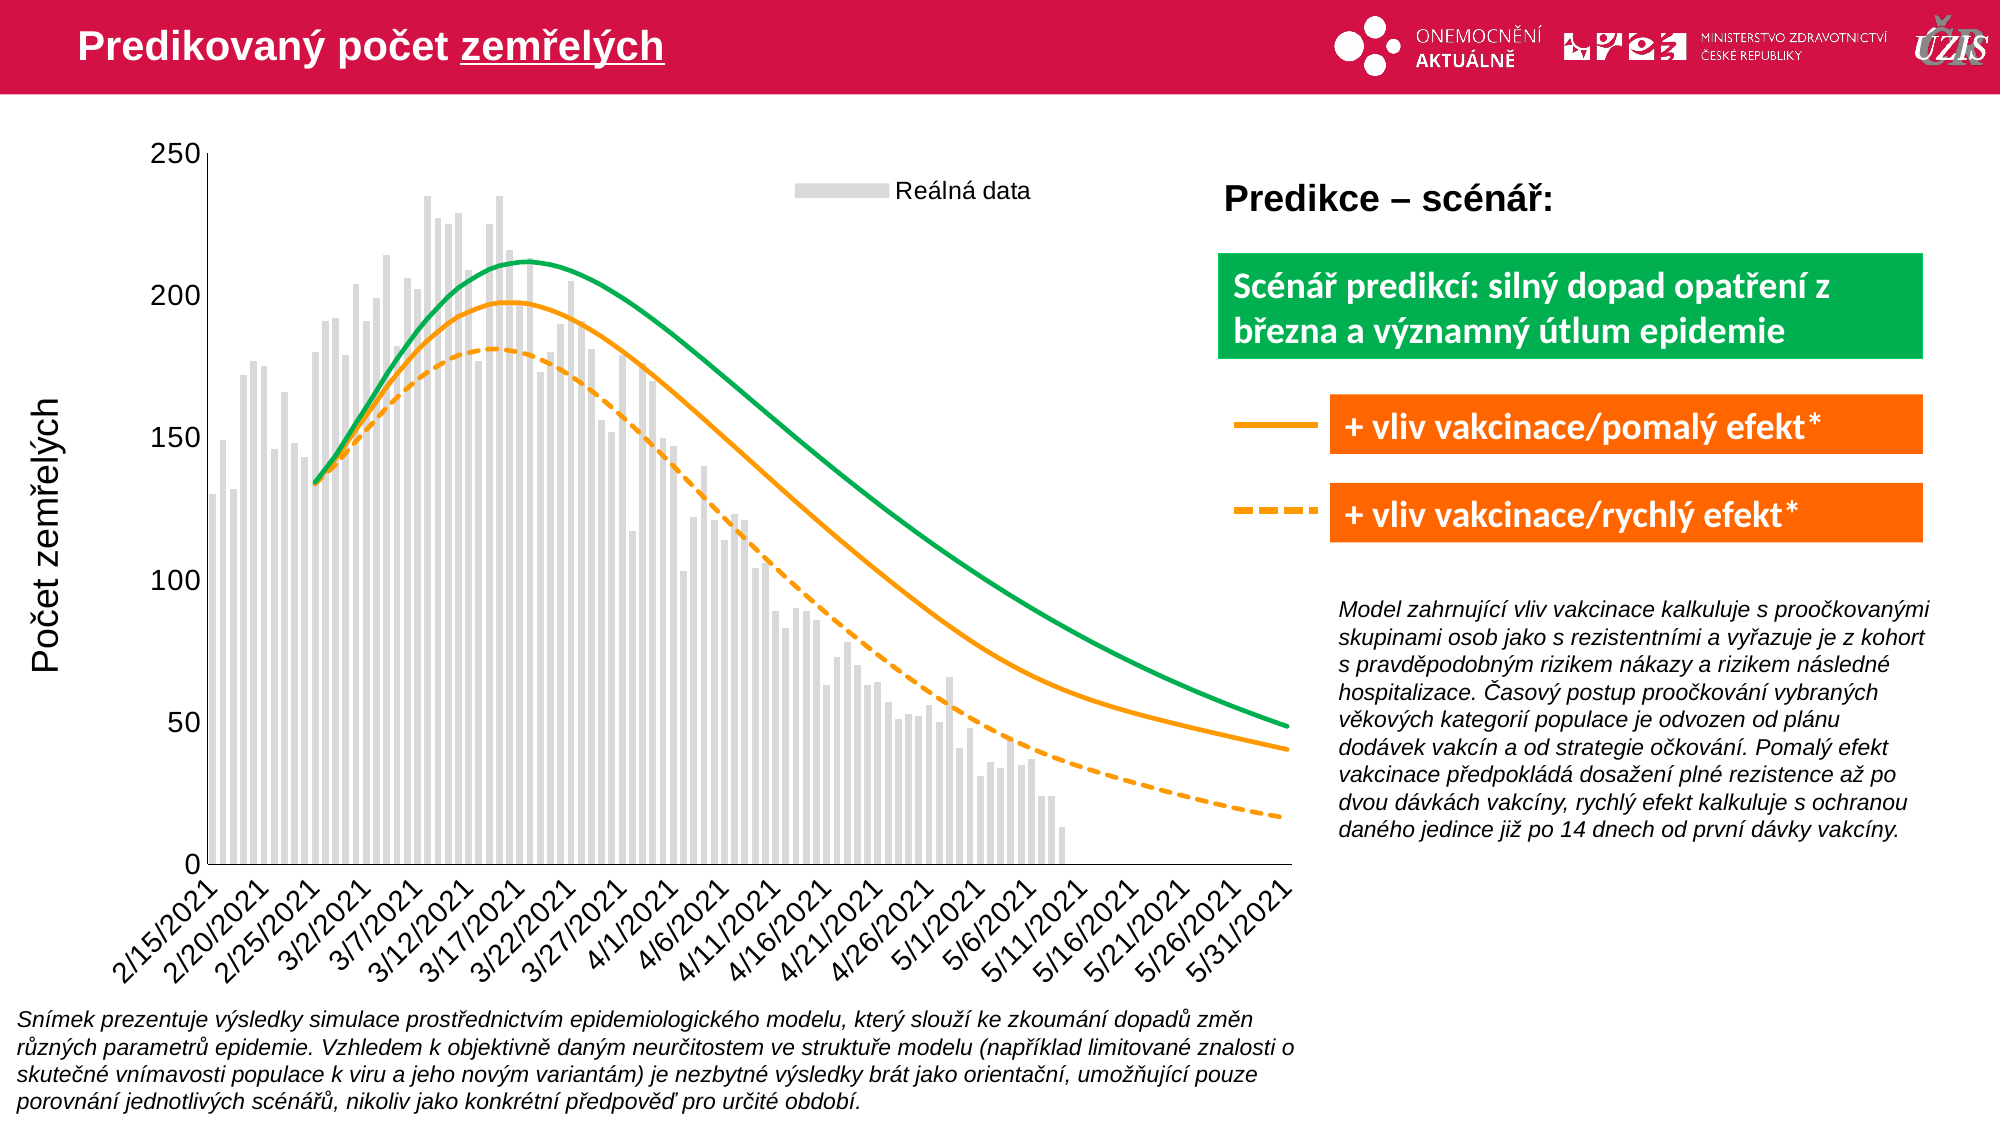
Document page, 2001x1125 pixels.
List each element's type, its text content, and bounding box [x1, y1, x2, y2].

text_box Model zahrnující vliv vakcinace kalkuluje s proočkovanými skupinami osob jako s rezistentními a vyřazuje je z kohort s pravděpodobným rizikem nákazy a rizikem následné hospitalizace. Časový postup proočkování vybraných věkových kategorií populace je odvozen od plánu dodávek vakcín a od strategie očkování. Pomalý efekt vakcinace předpokládá dosažení plné rezistence až po dvou dávkách vakcíny, rychlý efekt kalkuluje s ochranou daného jedince již po 14 dnech od první dávky vakcíny. [1324, 587, 1948, 850]
title Predikovaný počet zemřelých [62, 0, 1595, 95]
text_box Počet zemřelých [12, 372, 73, 689]
chart [79, 118, 1324, 1008]
picture [1915, 15, 1989, 66]
text_box + vliv vakcinace/rychlý efekt* [1330, 482, 1923, 543]
text_box Scénář predikcí: silný dopad opatření z března a významný útlum epidemie [1324, 253, 1923, 359]
text_box Predikce – scénář: [1324, 166, 1570, 227]
text_box + vliv vakcinace/pomalý efekt* [1330, 394, 1923, 454]
text_box Snímek prezentuje výsledky simulace prostřednictvím epidemiologického modelu, který slouží ke zkoumání dopadů změn různých parametrů epidemie. Vzhledem k objektivně daným neurčitostem ve struktuře modelu (například limitované znalosti o skutečné vnímavosti populace k viru a jeho novým variantám) je nezbytné výsledky brát jako orientační, umožňující pouze porovnání jednotlivých scénářů, nikoliv jako konkrétní předpověď pro určité období. [2, 997, 1345, 1122]
picture [1595, 31, 1888, 60]
